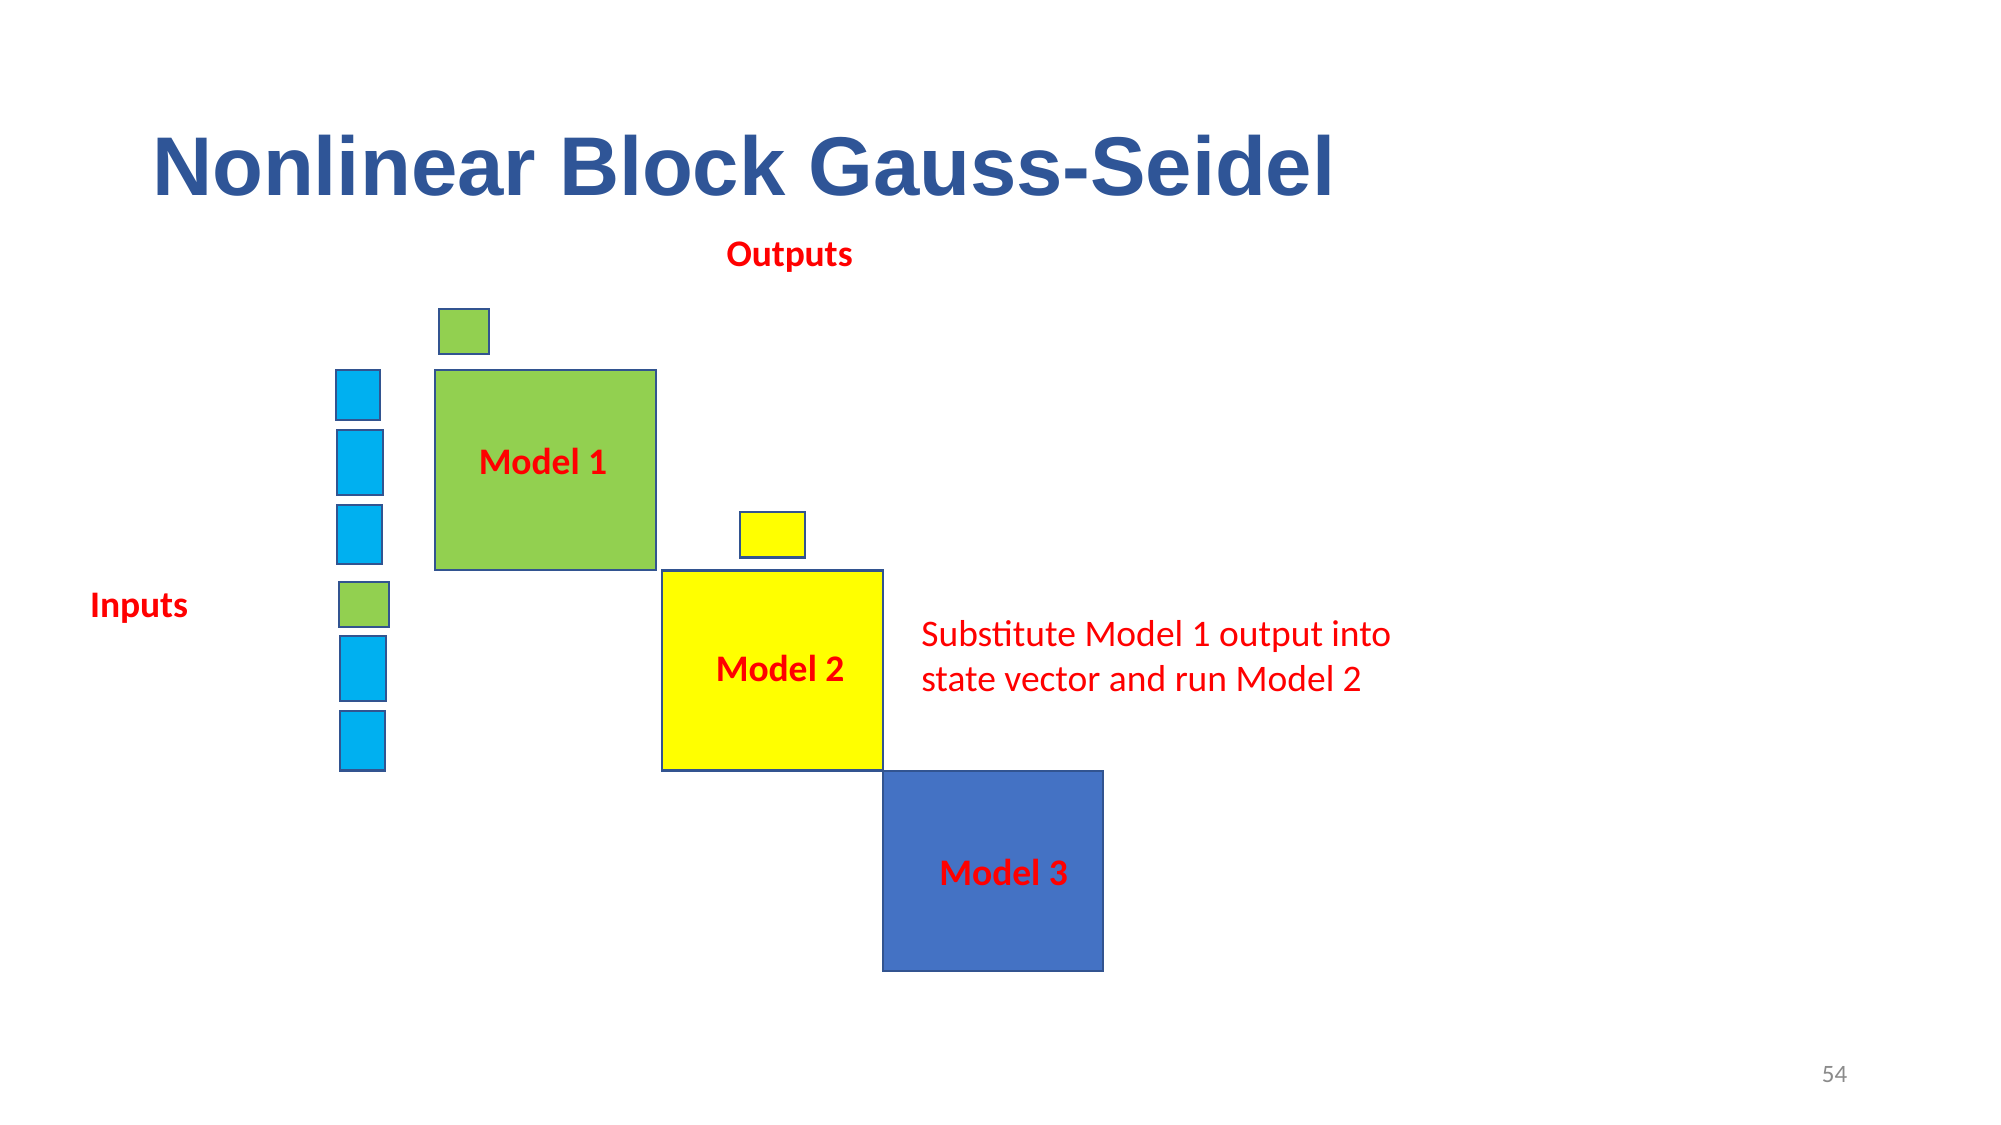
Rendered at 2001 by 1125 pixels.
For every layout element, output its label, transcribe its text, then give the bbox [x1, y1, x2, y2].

text_box Inputs [75, 573, 343, 633]
text_box [336, 504, 383, 565]
text_box Model 3 [924, 840, 1192, 901]
text_box [882, 770, 1104, 972]
slide_number 54 [1412, 1042, 1863, 1103]
text_box [339, 710, 386, 772]
title Nonlinear Block Gauss-Seidel [137, 59, 1747, 278]
text_box [335, 369, 381, 421]
text_box Model 1 [464, 430, 731, 490]
text_box [661, 569, 884, 772]
text_box [339, 635, 387, 702]
text_box Model 2 [701, 636, 906, 697]
text_box [336, 429, 384, 496]
text_box [338, 581, 390, 628]
text_box [739, 511, 806, 559]
text_box Outputs [711, 221, 979, 282]
text_box Substitute Model 1 output into state vector and run Model 2 [906, 601, 1414, 706]
text_box [438, 308, 490, 355]
text_box [434, 369, 657, 571]
